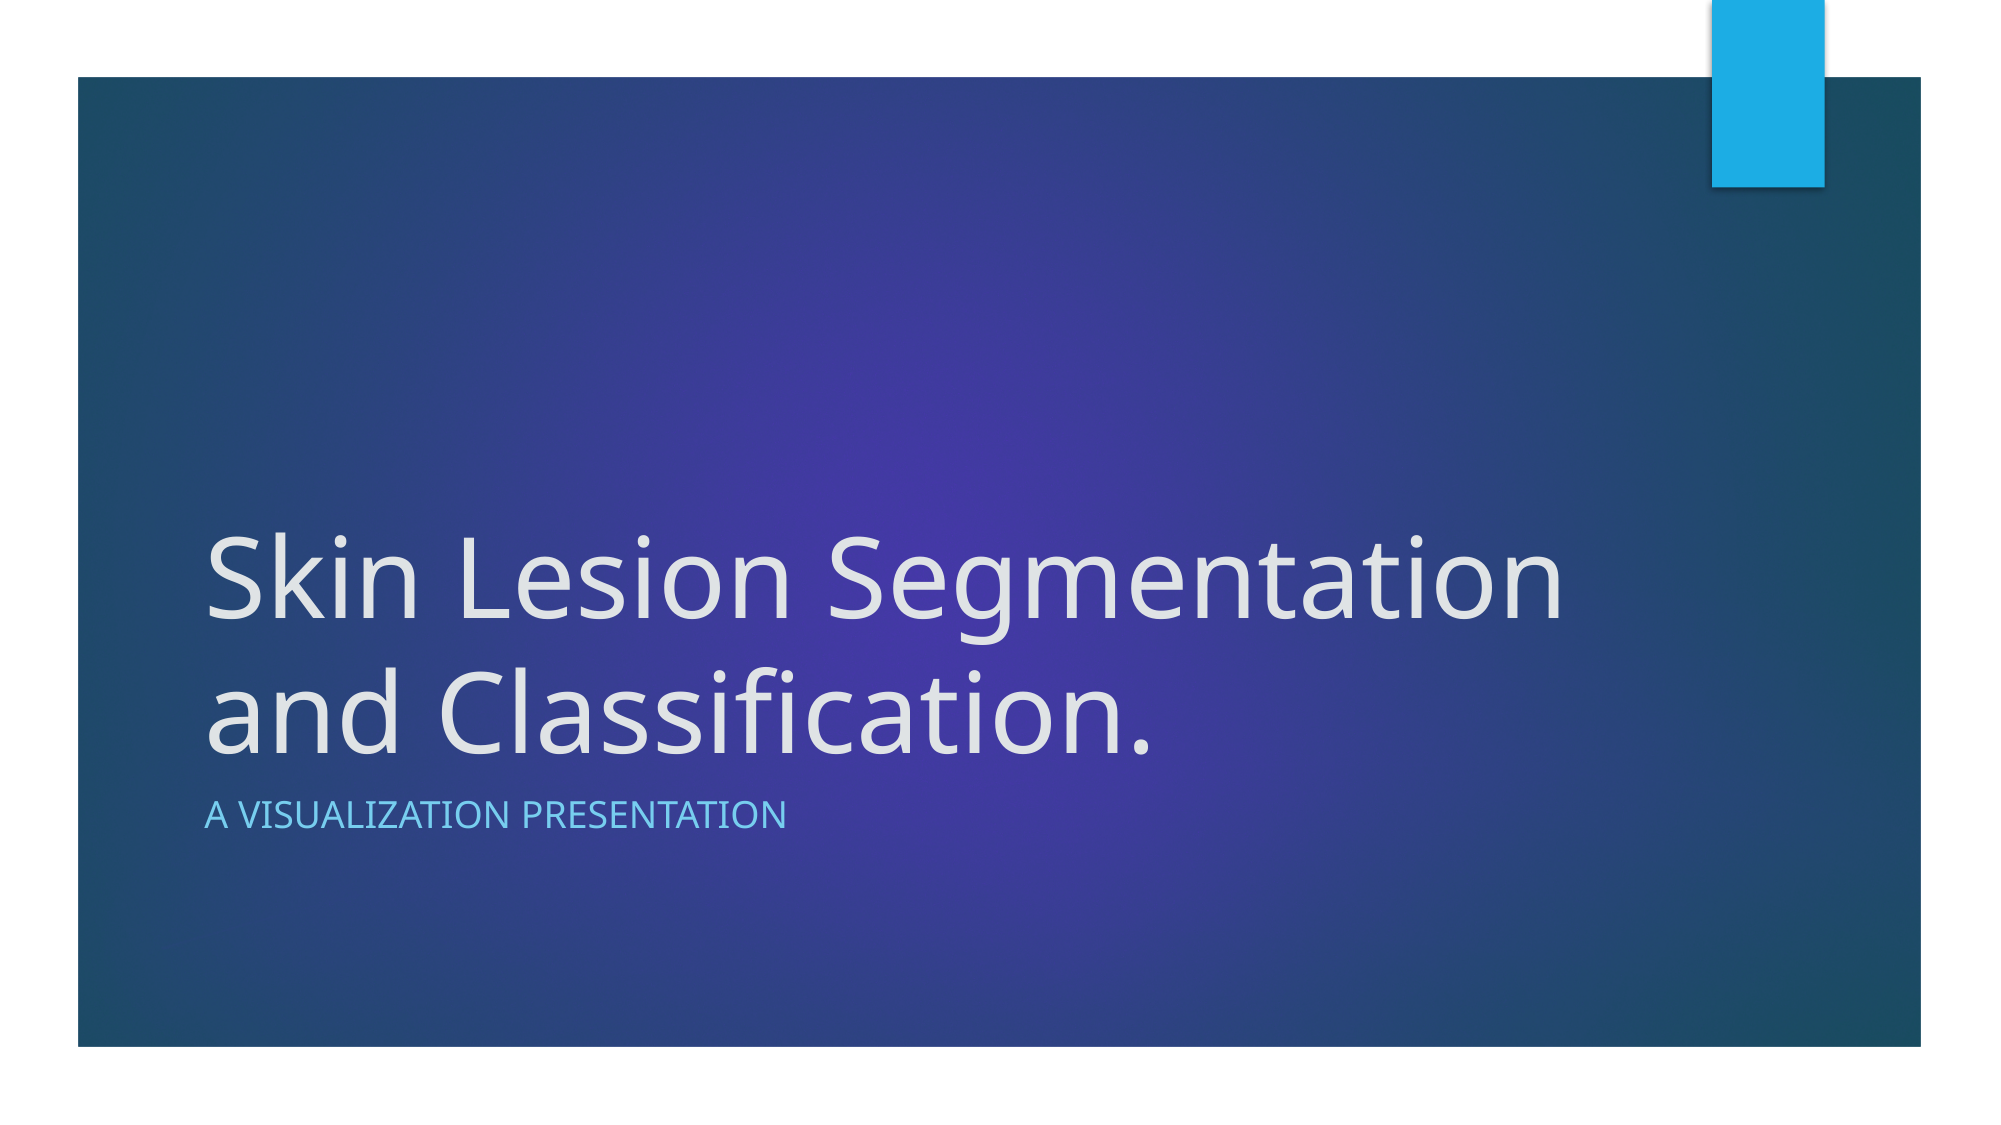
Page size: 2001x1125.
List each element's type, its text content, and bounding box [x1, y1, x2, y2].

title Skin Lesion Segmentation and Classification. [189, 344, 1638, 783]
subtitle A Visualization presentation [189, 783, 1638, 925]
